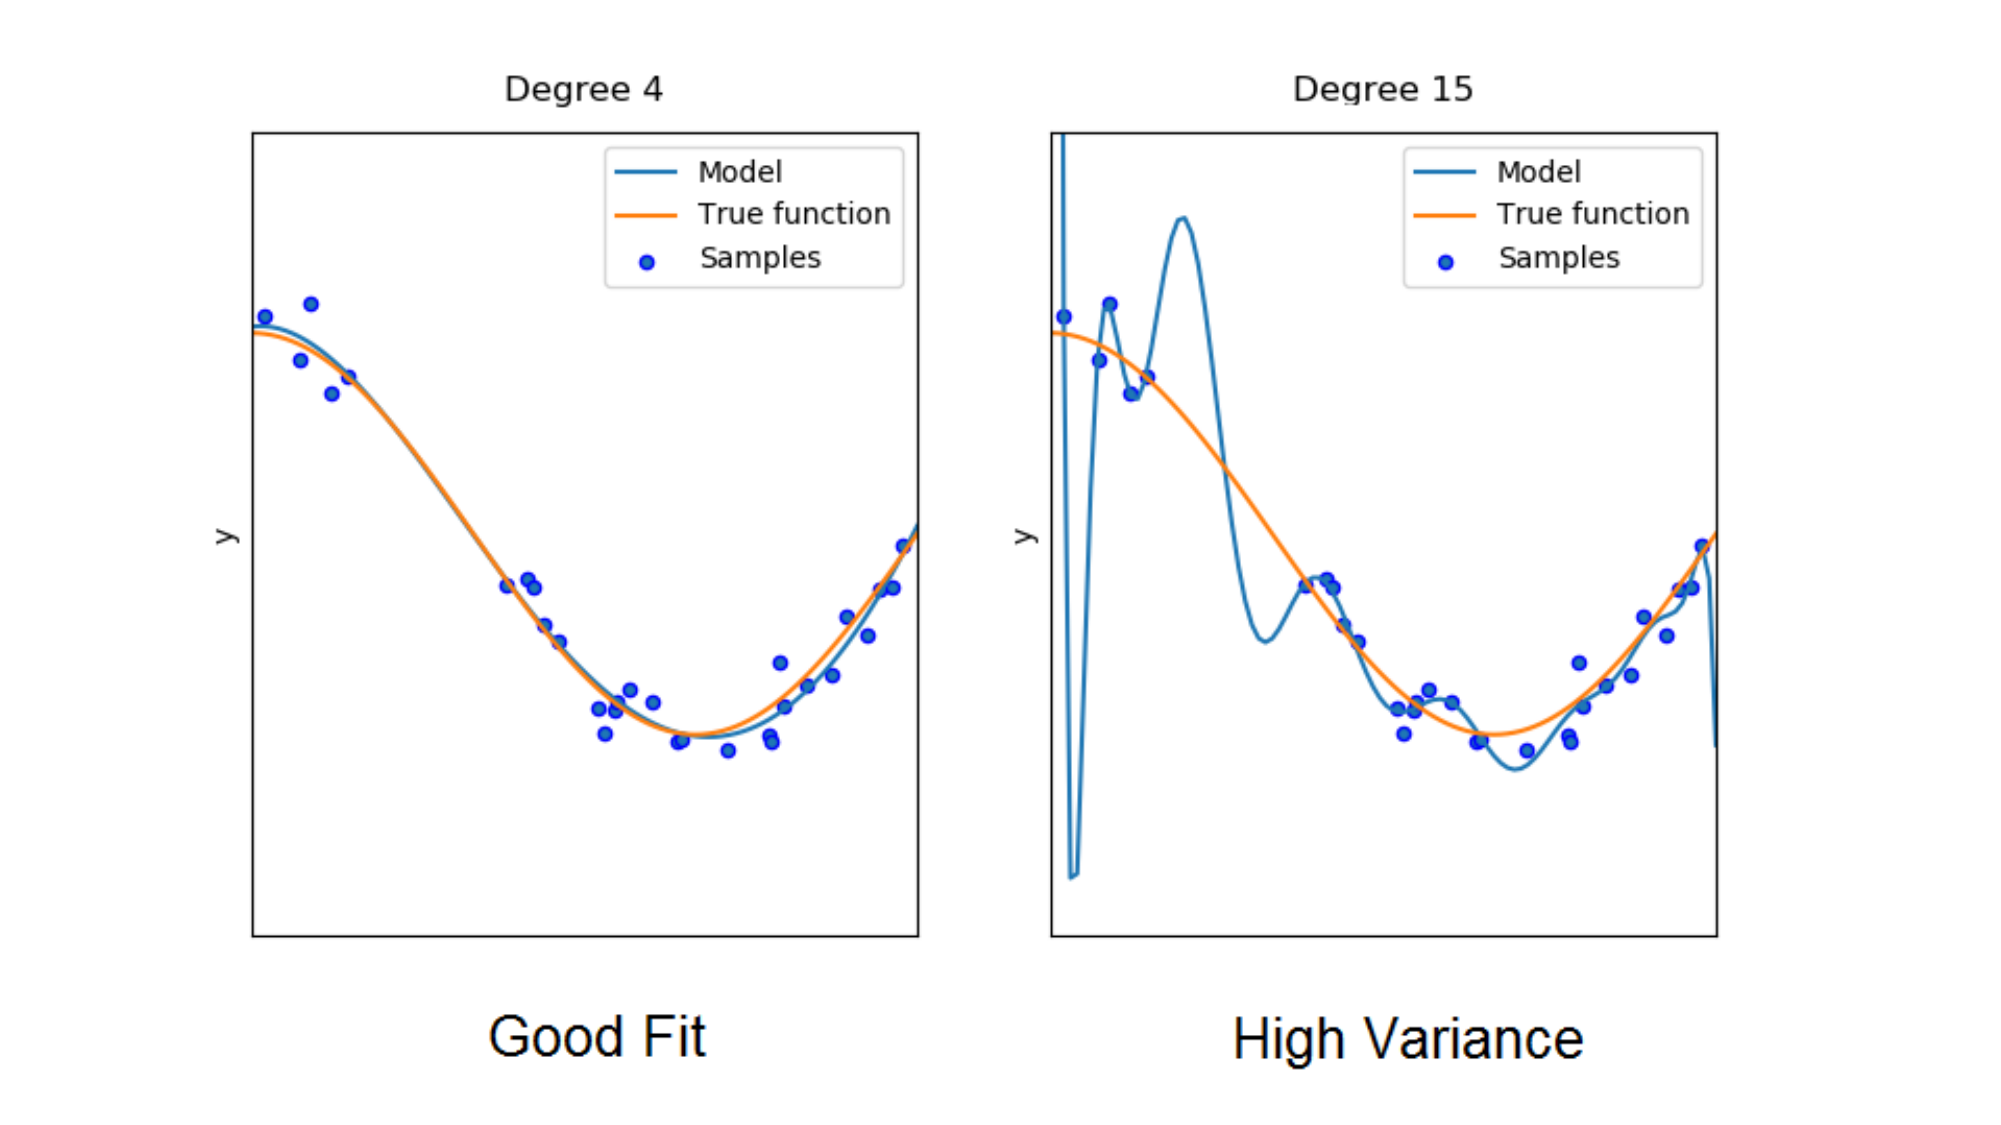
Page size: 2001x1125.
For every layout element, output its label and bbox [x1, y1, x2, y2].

picture [198, 43, 1802, 1082]
